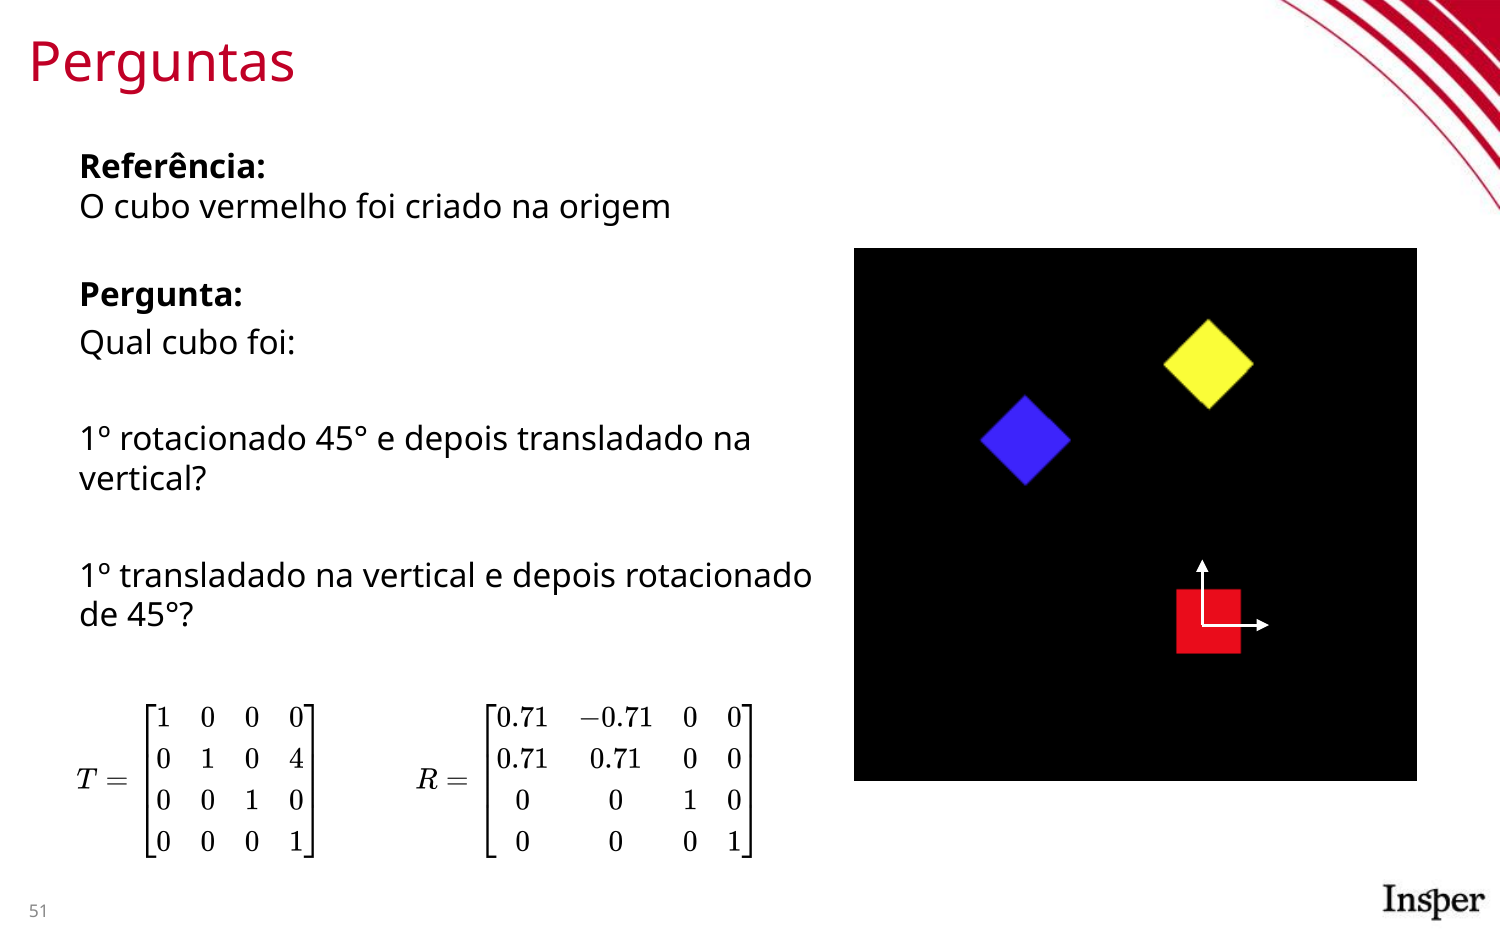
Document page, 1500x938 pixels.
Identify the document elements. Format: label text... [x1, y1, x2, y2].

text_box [1202, 559, 1270, 626]
slide_number 51 [0, 887, 78, 938]
title Perguntas [13, 18, 1397, 104]
picture [249, 0, 1500, 938]
picture [416, 704, 752, 858]
picture [77, 704, 314, 858]
list Referência: O cubo vermelho foi criado na origem Pergunta: Qual cubo foi: 1º rotacionado 45° e depois transladado na vertical? 1º transladado na vertical e depois rotacionado de 45°? [64, 137, 855, 876]
